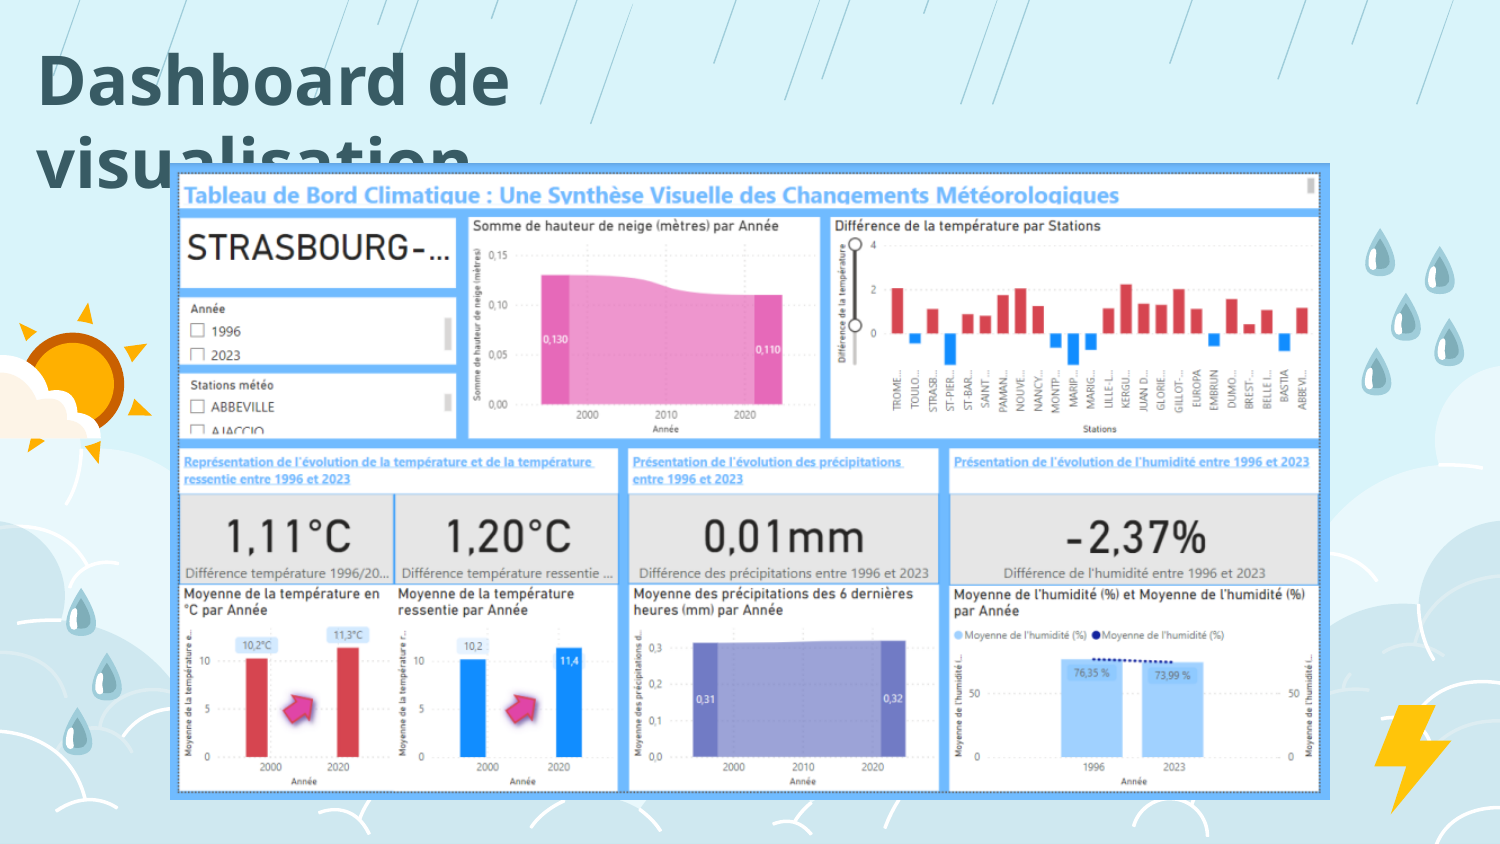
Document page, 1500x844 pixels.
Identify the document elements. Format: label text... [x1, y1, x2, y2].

picture [169, 163, 1331, 800]
title Dashboard de visualisation [21, 21, 967, 116]
